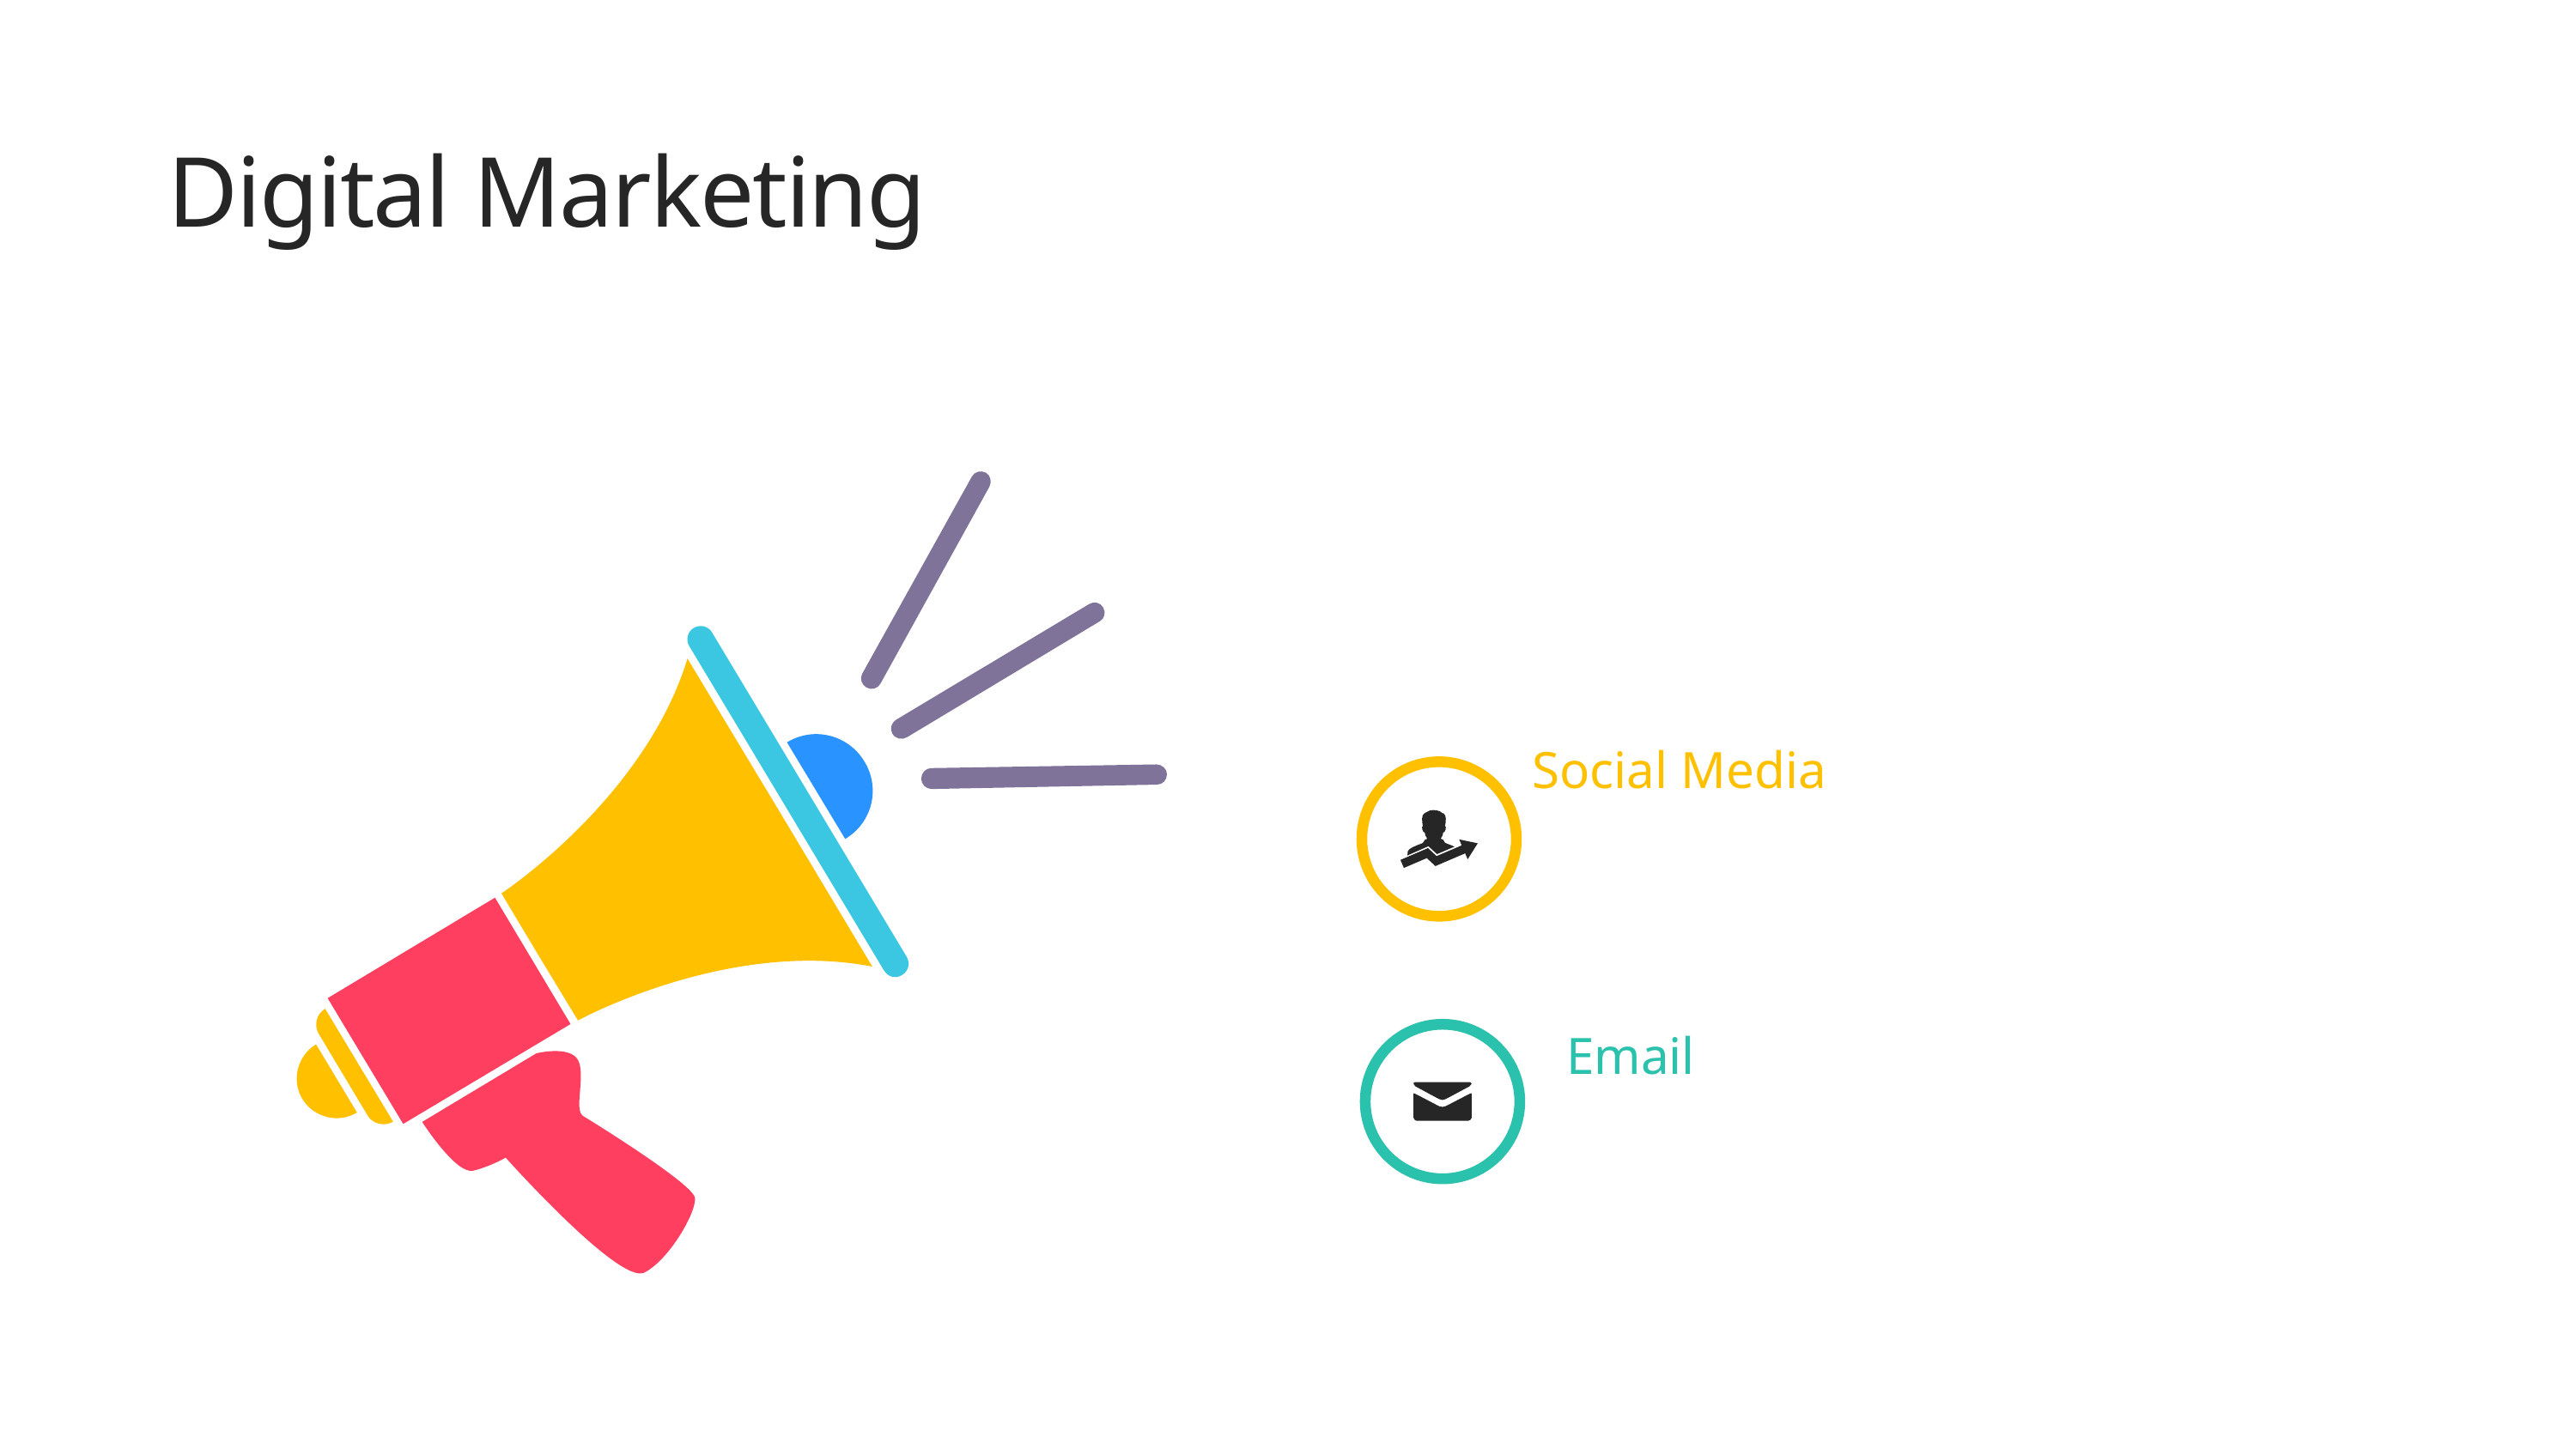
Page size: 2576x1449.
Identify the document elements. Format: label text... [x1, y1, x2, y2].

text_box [1361, 761, 1516, 917]
text_box [501, 658, 872, 1021]
text_box Email [1553, 1011, 2370, 1090]
text_box [787, 734, 873, 840]
title Digital Marketing [155, 106, 1958, 248]
text_box [422, 1051, 696, 1274]
text_box Social Media [1520, 725, 2336, 805]
text_box [327, 897, 571, 1125]
text_box [687, 626, 909, 978]
text_box [860, 471, 991, 689]
text_box [296, 1044, 357, 1119]
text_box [1364, 1024, 1520, 1179]
text_box [316, 1009, 393, 1125]
text_box [920, 764, 1168, 790]
text_box [890, 603, 1105, 739]
